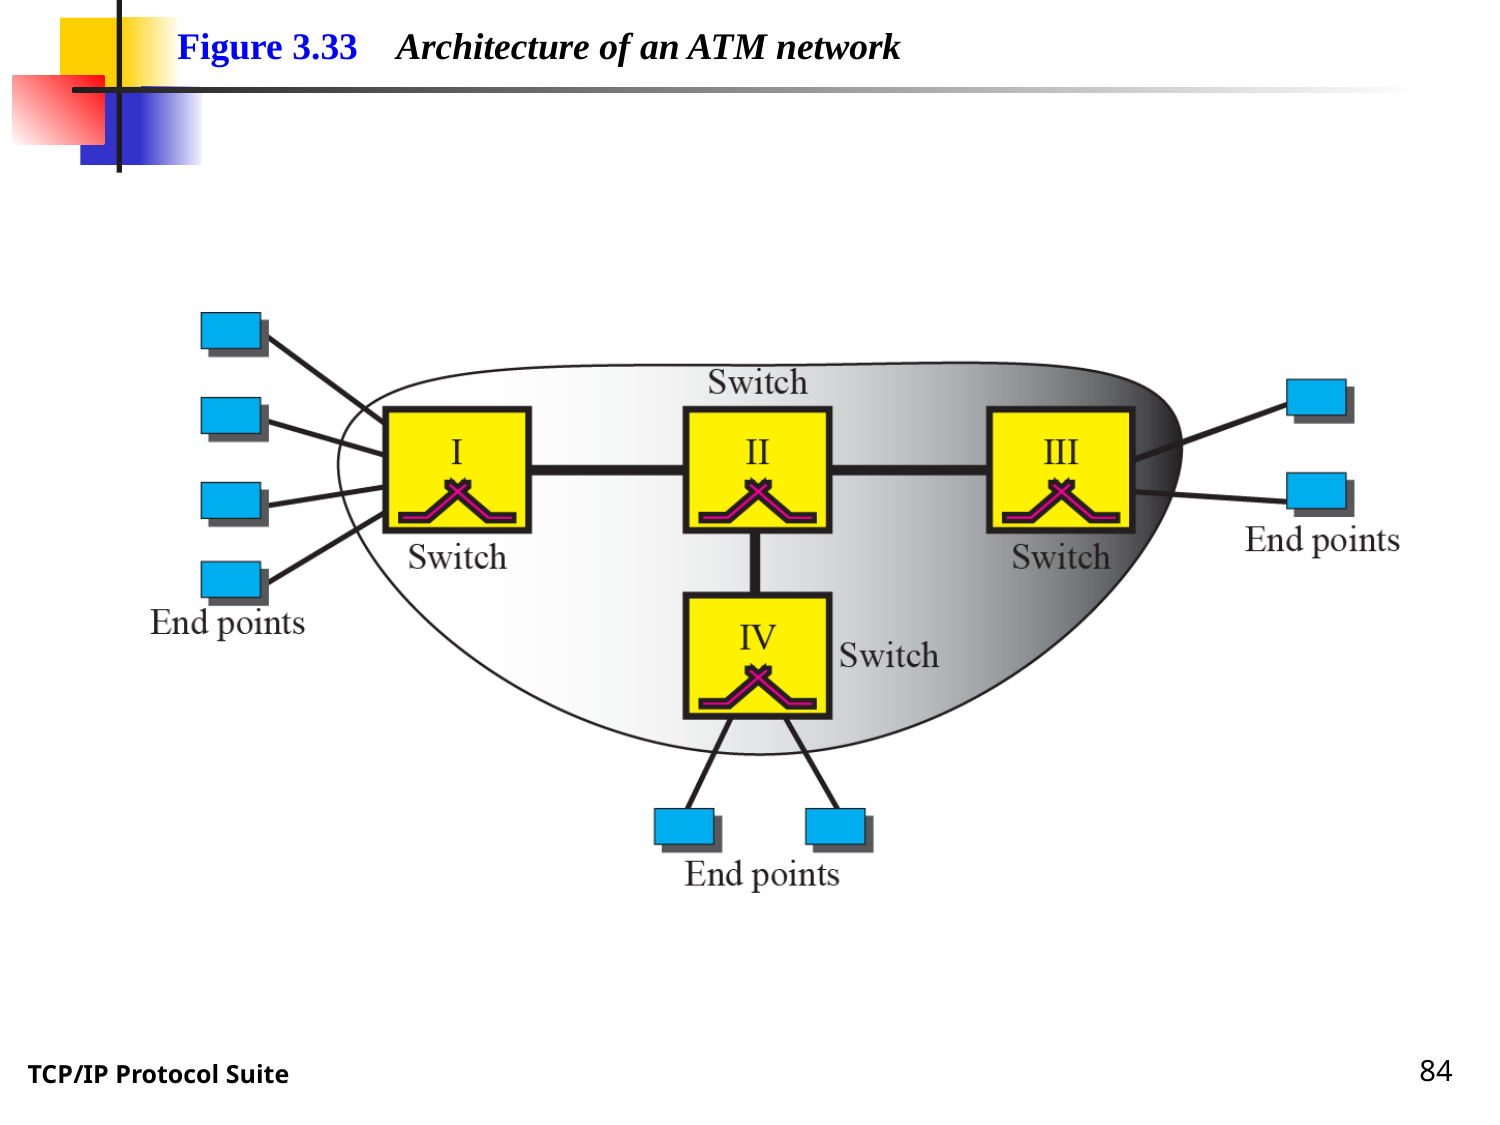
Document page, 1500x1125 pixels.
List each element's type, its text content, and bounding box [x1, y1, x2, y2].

text_box [116, 0, 122, 87]
slide_number 84 [1155, 1024, 1468, 1100]
text_box [72, 87, 1423, 93]
text_box Figure 3.33 Architecture of an ATM network [162, 14, 1100, 75]
text_box [60, 17, 116, 86]
text_box [116, 93, 122, 173]
text_box [141, 93, 202, 165]
text_box [122, 93, 141, 165]
footer TCP/IP Protocol Suite [12, 1025, 488, 1100]
picture [149, 312, 1401, 897]
text_box [122, 17, 177, 86]
text_box [80, 93, 116, 165]
text_box [12, 75, 105, 145]
